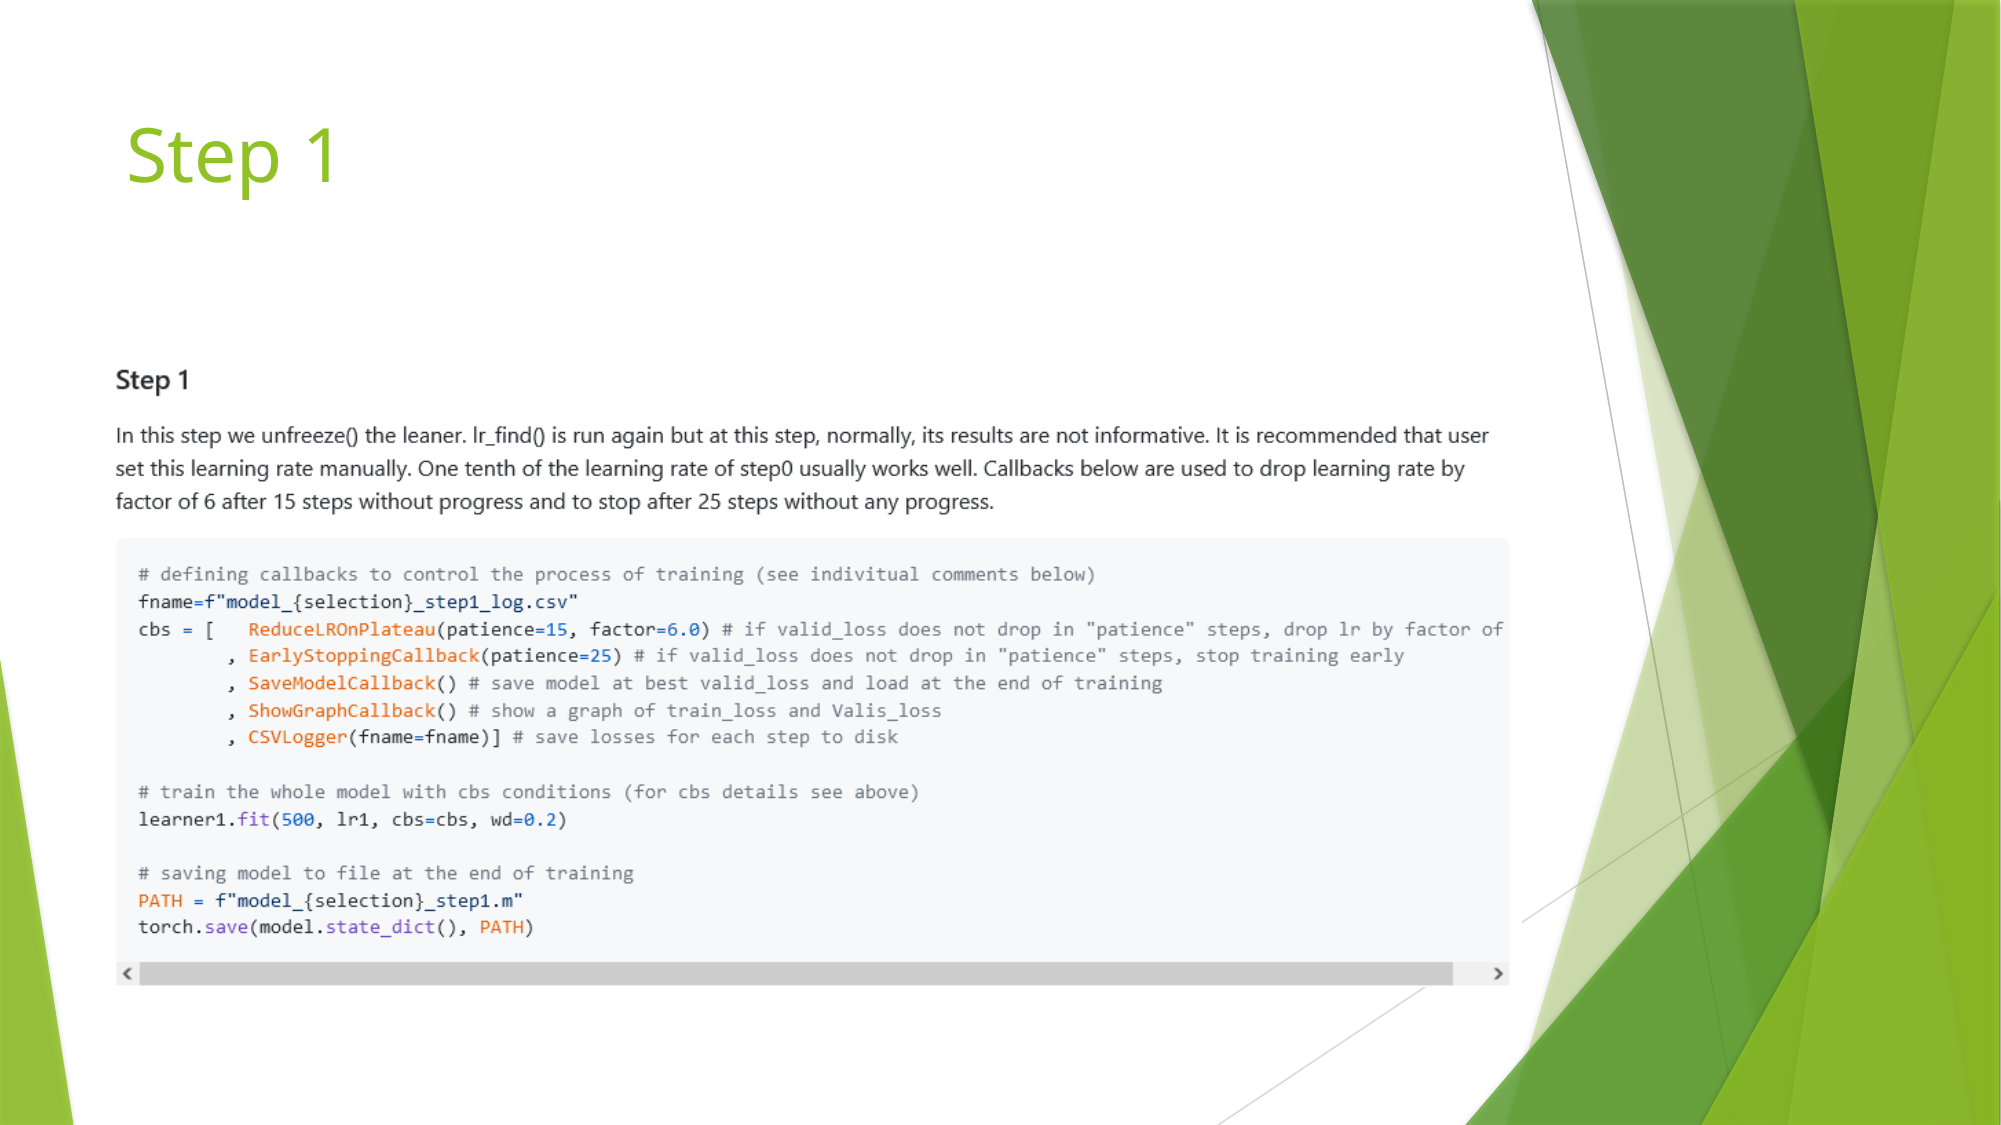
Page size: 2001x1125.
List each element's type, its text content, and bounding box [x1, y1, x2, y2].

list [110, 358, 1522, 987]
title Step 1 [111, 99, 1522, 317]
